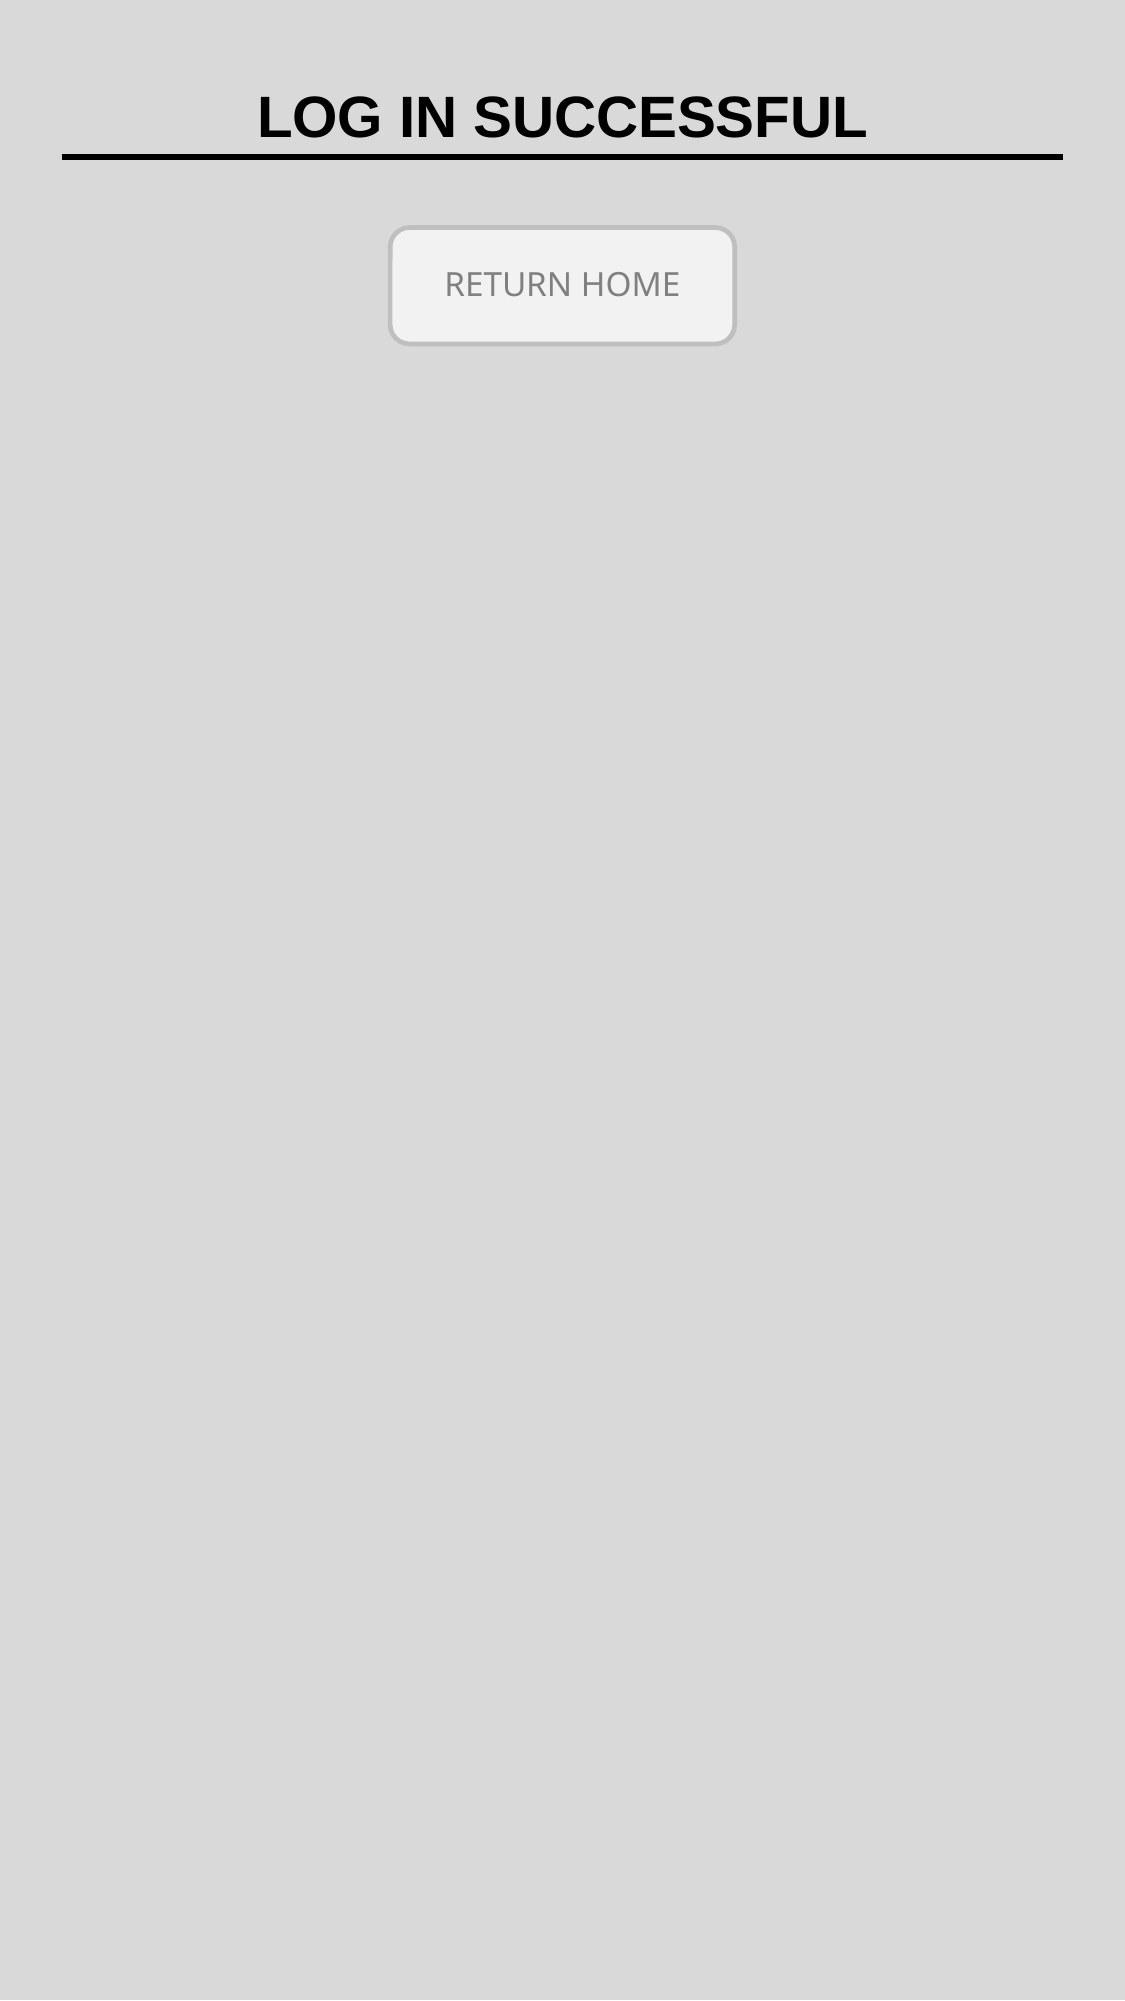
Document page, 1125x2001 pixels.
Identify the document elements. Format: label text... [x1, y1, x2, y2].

text_box [389, 226, 736, 346]
text_box LOG IN SUCCESSFUL [61, 71, 1064, 157]
text_box RETURN HOME [427, 255, 697, 311]
text_box [0, 0, 1125, 2000]
